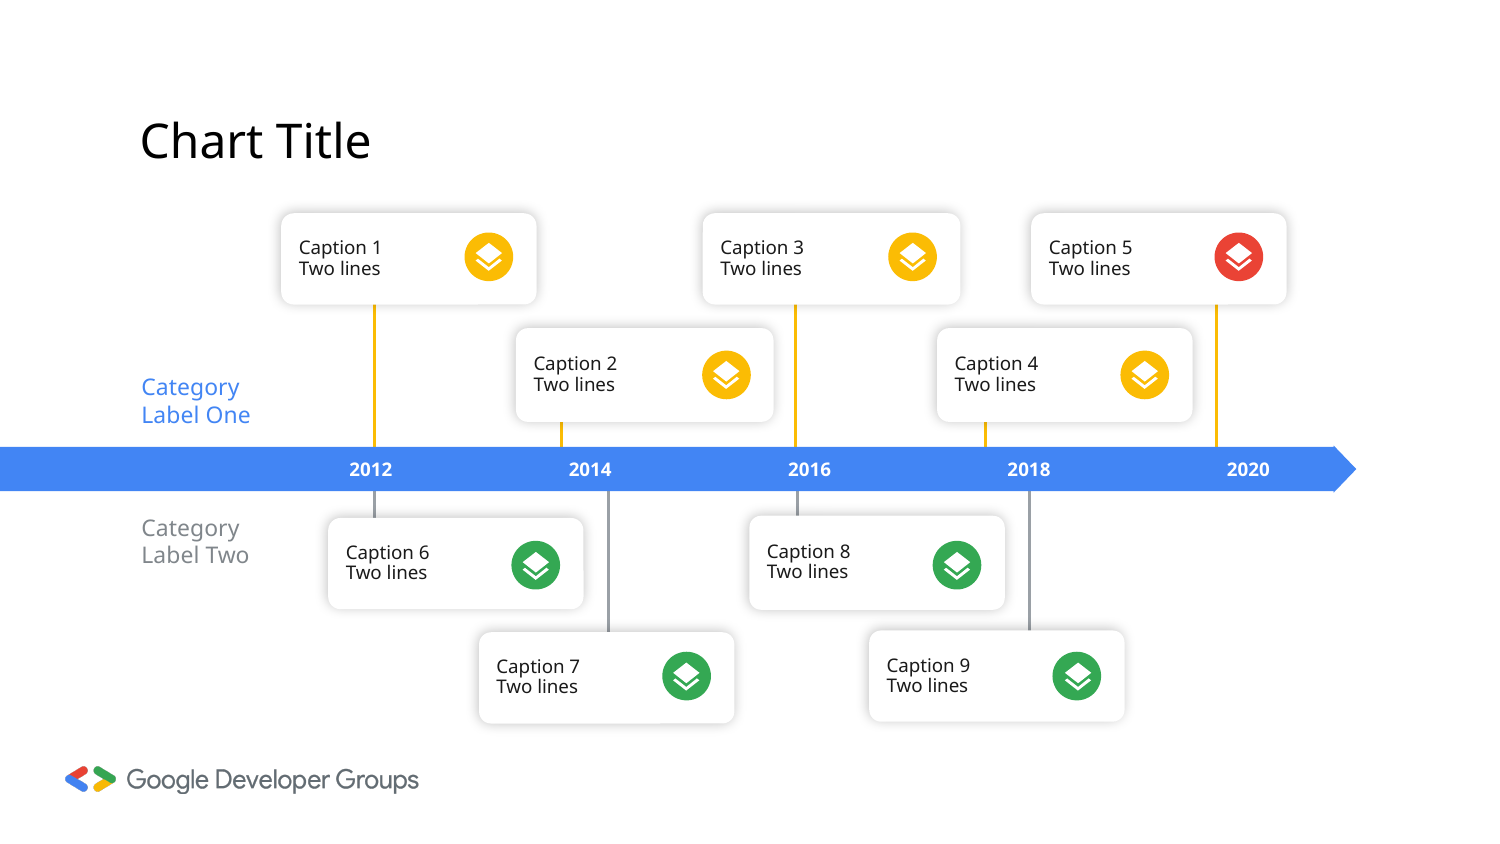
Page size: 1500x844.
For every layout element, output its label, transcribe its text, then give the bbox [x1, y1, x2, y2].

text_box [662, 651, 711, 701]
text_box Caption 6 Two lines [328, 517, 584, 610]
text_box Category Label Two [134, 498, 345, 584]
text_box Caption 2 Two lines [515, 328, 774, 422]
text_box [899, 242, 926, 271]
text_box [511, 540, 561, 590]
text_box Caption 9 Two lines [869, 630, 1125, 722]
text_box Caption 1 Two lines [281, 213, 537, 305]
text_box [943, 551, 971, 573]
text_box 2016 [741, 443, 879, 496]
text_box [1064, 662, 1092, 691]
text_box [522, 567, 549, 580]
text_box [659, 446, 741, 492]
text_box Chart Title [139, 108, 764, 168]
text_box [1317, 445, 1357, 493]
text_box [464, 232, 514, 282]
text_box Caption 3 Two lines [702, 213, 961, 305]
text_box [522, 551, 550, 573]
text_box [1120, 350, 1170, 400]
text_box Caption 4 Two lines [937, 328, 1193, 422]
text_box [943, 567, 971, 580]
text_box 2018 [960, 443, 1098, 496]
text_box [475, 242, 503, 271]
text_box [1131, 360, 1158, 389]
text_box [1098, 446, 1179, 492]
text_box Caption 5 Two lines [1031, 213, 1287, 305]
text_box [1214, 232, 1264, 282]
picture [64, 766, 419, 794]
text_box [1225, 242, 1253, 271]
text_box [673, 662, 700, 684]
text_box Category Label One [134, 357, 345, 443]
text_box Caption 8 Two lines [749, 515, 1005, 610]
text_box [702, 350, 751, 400]
text_box [1052, 651, 1102, 701]
text_box [673, 678, 700, 691]
text_box [712, 360, 740, 389]
text_box [879, 446, 960, 492]
text_box [440, 446, 521, 492]
text_box [0, 446, 302, 492]
text_box [932, 540, 982, 590]
text_box Caption 7 Two lines [479, 632, 735, 724]
text_box 2012 [302, 443, 440, 496]
text_box 2020 [1179, 443, 1317, 496]
text_box 2014 [521, 443, 659, 496]
text_box [888, 232, 937, 282]
